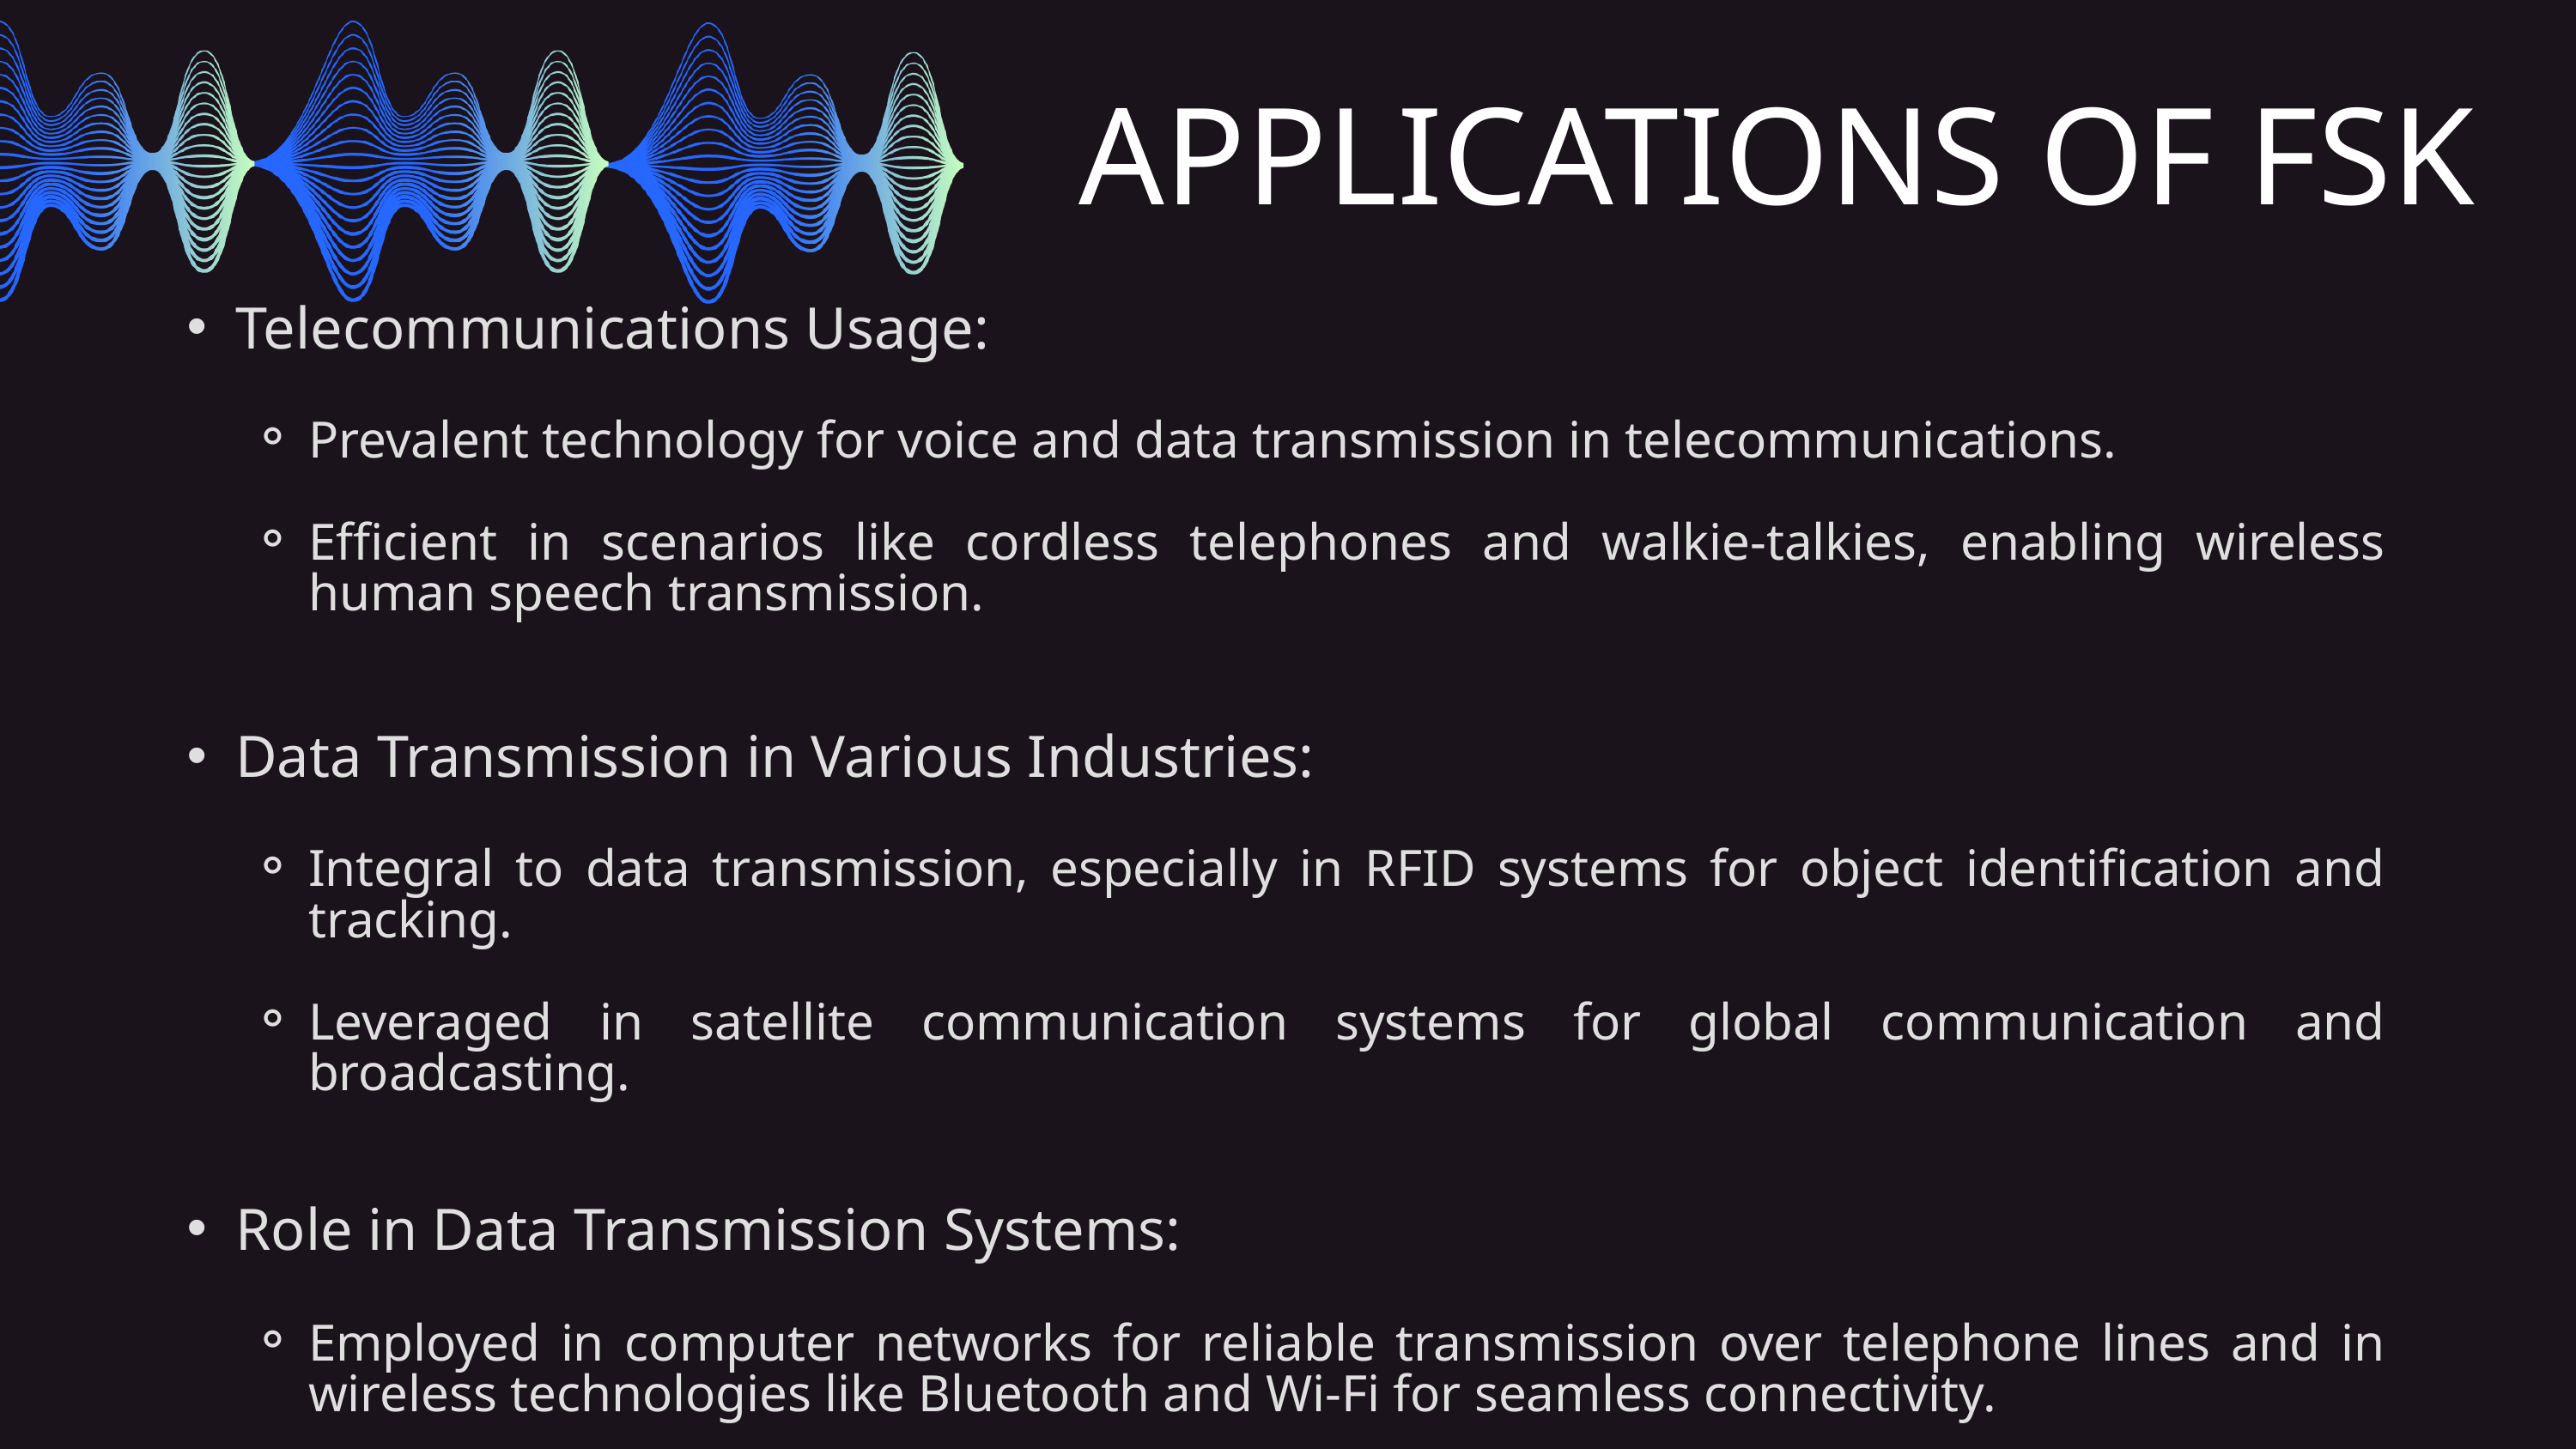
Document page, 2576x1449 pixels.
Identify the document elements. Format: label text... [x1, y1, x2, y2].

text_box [0, 21, 964, 304]
text_box Telecommunications Usage: Prevalent technology for voice and data transmission in telecommunications. Efficient in scenarios like cordless telephones and walkie-talkies, enabling wireless human speech transmission. Data Transmission in Various Industries: Integral to data transmission, especially in RFID systems for object identification and tracking. Leveraged in satellite communication systems for global communication and broadcasting. Role in Data Transmission Systems: Employed in computer networks for reliable transmission over telephone lines and in wireless technologies like Bluetooth and Wi-Fi for seamless connectivity. [137, 301, 2385, 1449]
text_box APPLICATIONS OF FSK [968, 97, 2476, 233]
